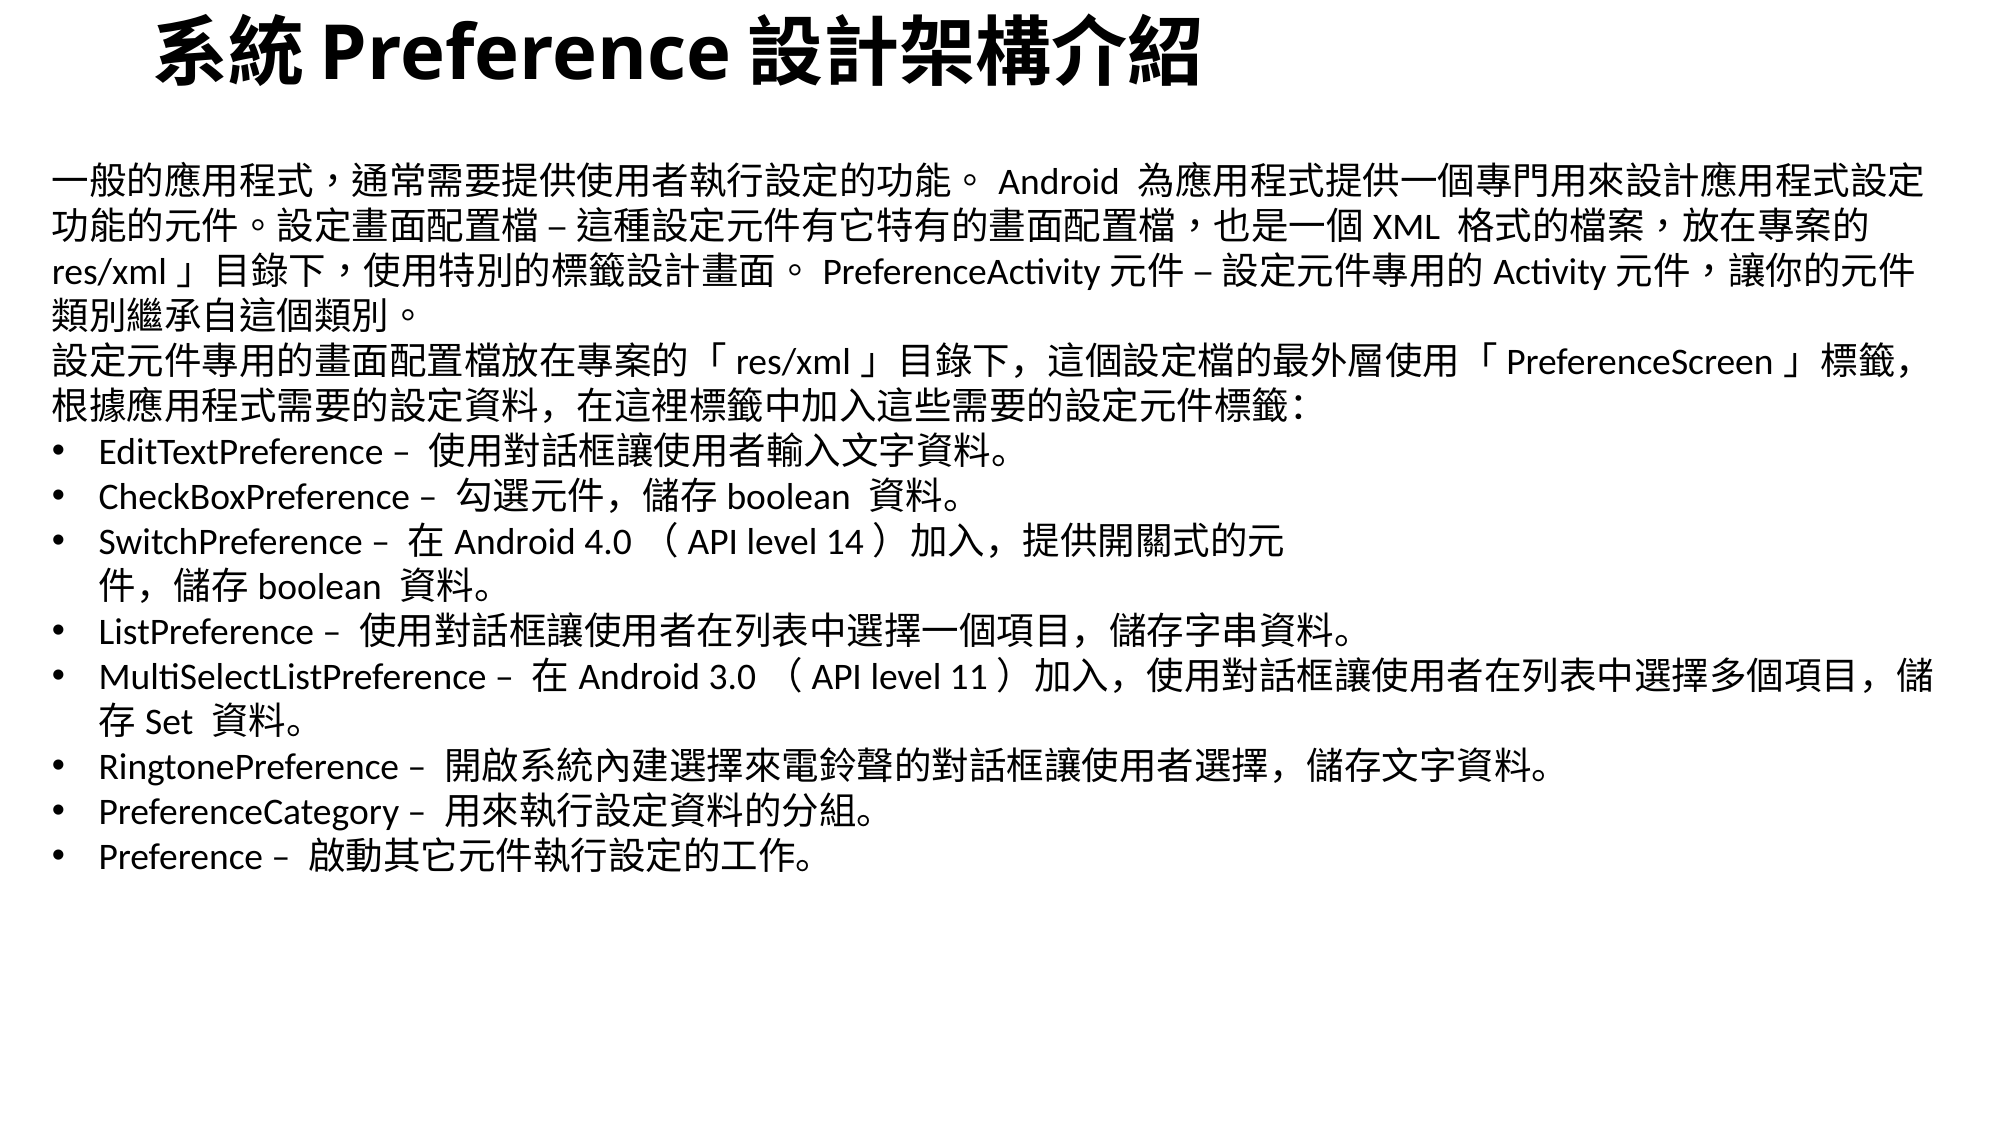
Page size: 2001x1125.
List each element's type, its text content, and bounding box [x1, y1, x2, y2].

text_box 一般的應用程式，通常需要提供使用者執行設定的功能。Android 為應用程式提供一個專門用來設計應用程式設定功能的元件。設定畫面配置檔 – 這種設定元件有它特有的畫面配置檔，也是一個XML 格式的檔案，放在專案的res/xml」目錄下，使用特別的標籤設計畫面。PreferenceActivity元件 – 設定元件專用的Activity元件，讓你的元件類別繼承自這個類別。 設定元件專用的畫面配置檔放在專案的「res/xml」目錄下，這個設定檔的最外層使用「PreferenceScreen」標籤，根據應用程式需要的設定資料，在這裡標籤中加入這些需要的設定元件標籤： EditTextPreference – 使用對話框讓使用者輸入文字資料。 CheckBoxPreference – 勾選元件，儲存boolean 資料。 SwitchPreference – 在Android 4.0（API level 14）加入，提供開關式的元 件，儲存boolean 資料。 ListPreference – 使用對話框讓使用者在列表中選擇一個項目，儲存字串資料。 MultiSelectListPreference – 在Android 3.0（API level 11）加入，使用對話框讓使用者在列表中選擇多個項目，儲存Set 資料。 RingtonePreference – 開啟系統內建選擇來電鈴聲的對話框讓使用者選擇，儲存文字資料。 PreferenceCategory – 用來執行設定資料的分組。 Preference – 啟動其它元件執行設定的工作。 [37, 149, 1966, 930]
title 系統Preference設計架構介紹 [137, 5, 1863, 104]
